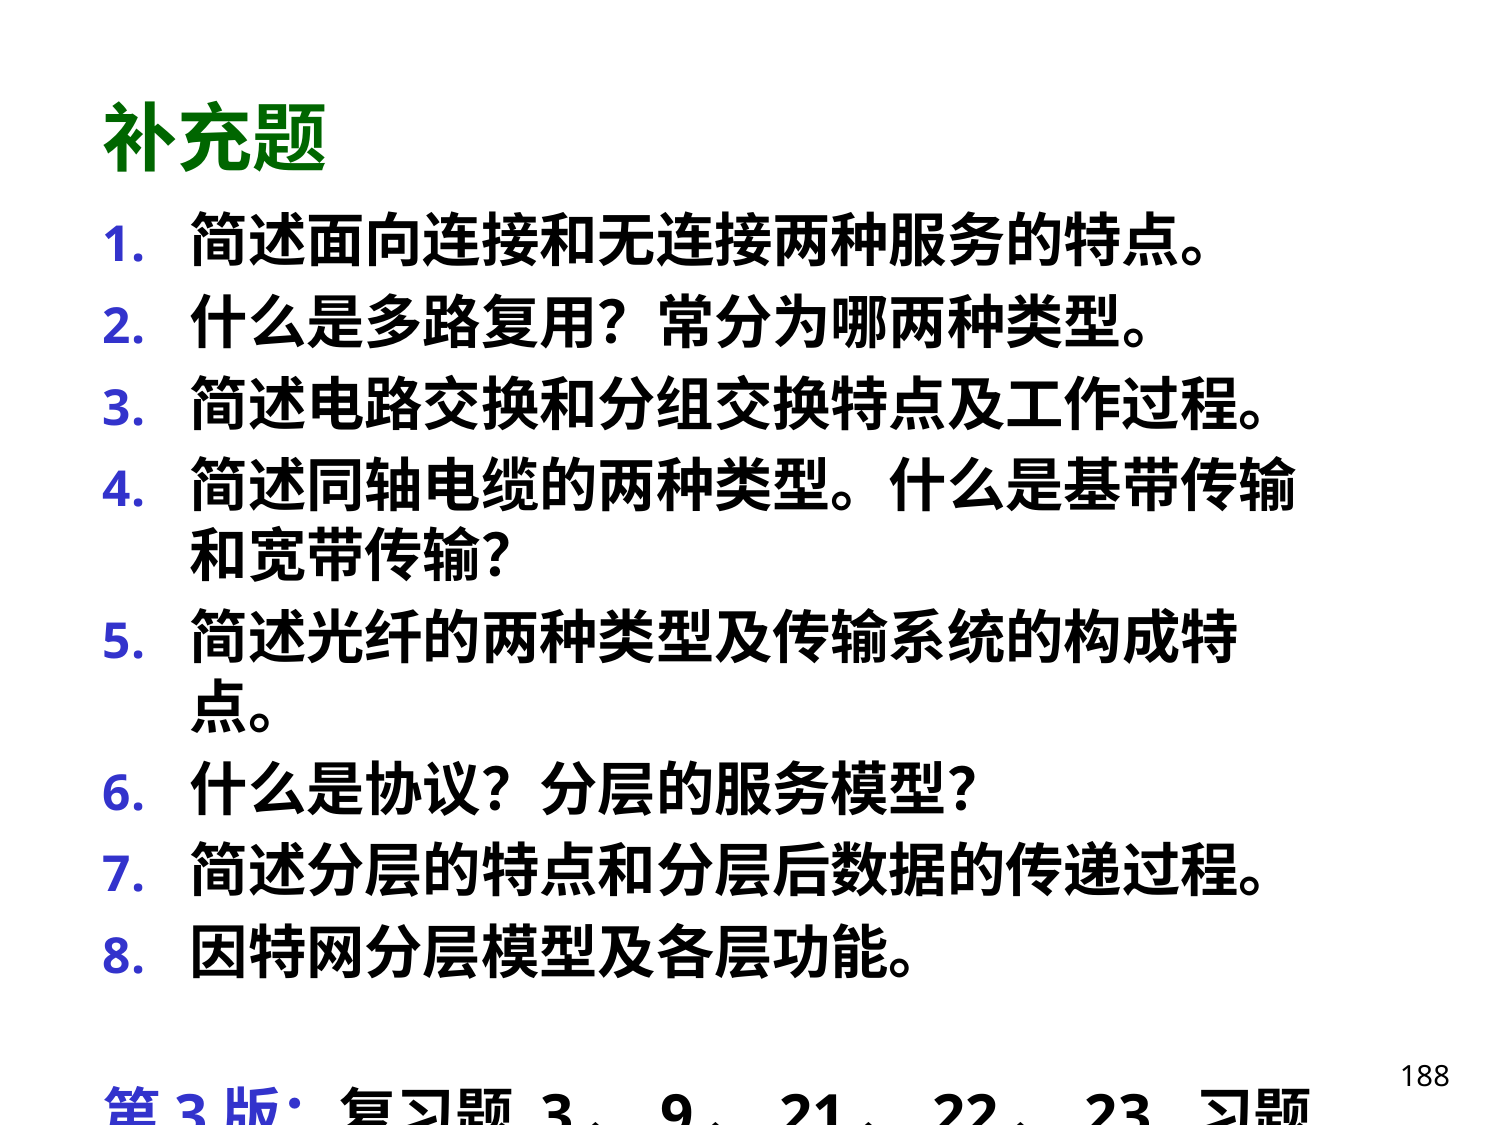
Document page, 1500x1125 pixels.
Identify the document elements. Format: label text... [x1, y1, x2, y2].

list 简述面向连接和无连接两种服务的特点。 什么是多路复用？常分为哪两种类型。 简述电路交换和分组交换特点及工作过程。 简述同轴电缆的两种类型。什么是基带传输和宽带传输？ 简述光纤的两种类型及传输系统的构成特点。 什么是协议？分层的服务模型？ 简述分层的特点和分层后数据的传递过程。 因特网分层模型及各层功能。 第3版：复习题 3、9、21、22、23 习题 20 第4版：复习题 3、13、23、24、25 习题 24 [87, 195, 1363, 1067]
title 补充题 [87, 67, 1466, 204]
slide_number 188 [1362, 1050, 1466, 1125]
